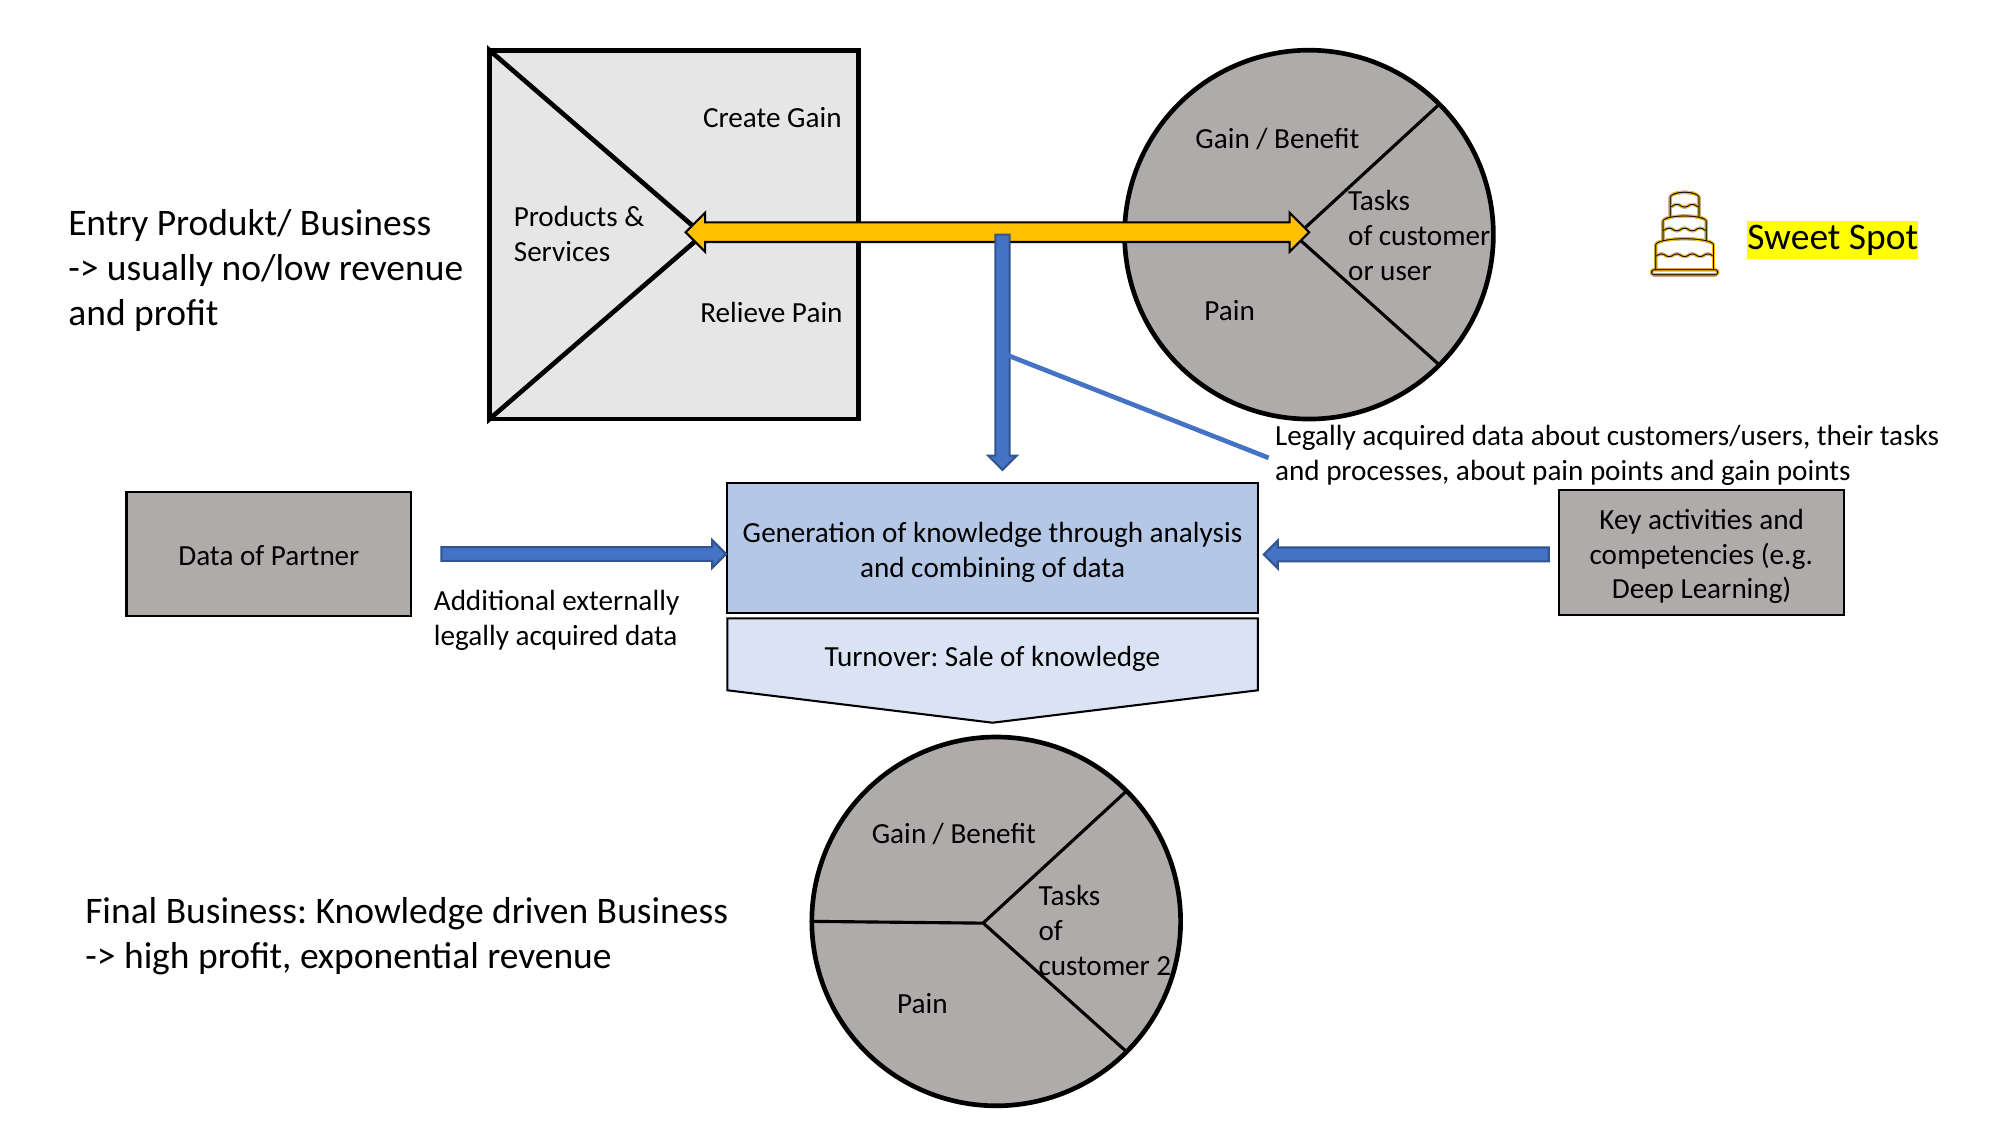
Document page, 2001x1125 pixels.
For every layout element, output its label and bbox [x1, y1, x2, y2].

text_box [53, 50, 1974, 1106]
